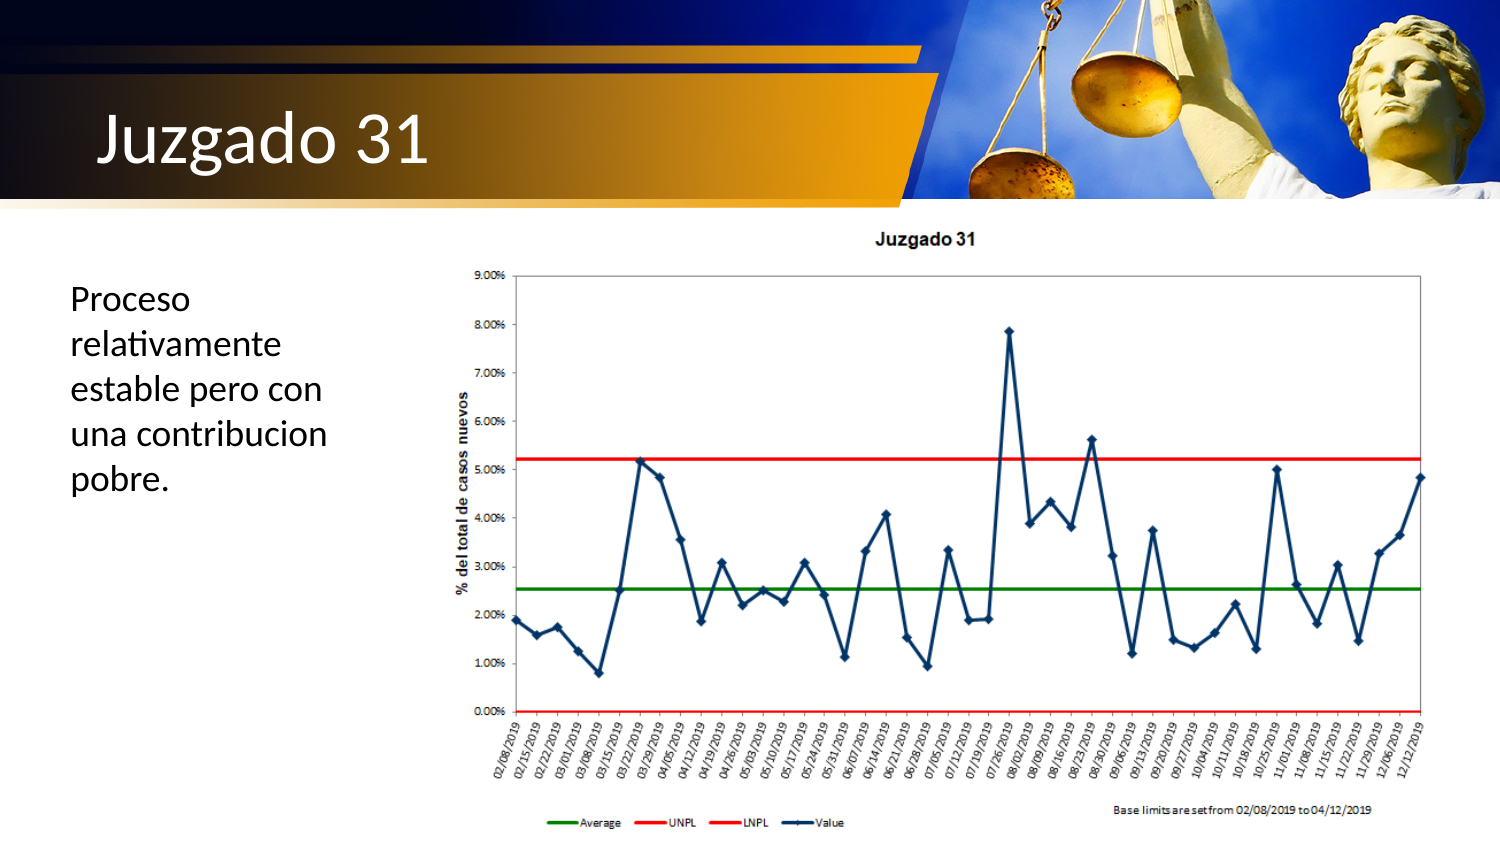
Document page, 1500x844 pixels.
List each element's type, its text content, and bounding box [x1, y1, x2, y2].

picture [0, 0, 1500, 844]
text_box Proceso relativamente estable pero con una contribucion pobre. [55, 266, 387, 507]
title Juzgado 31 [81, 71, 1409, 197]
